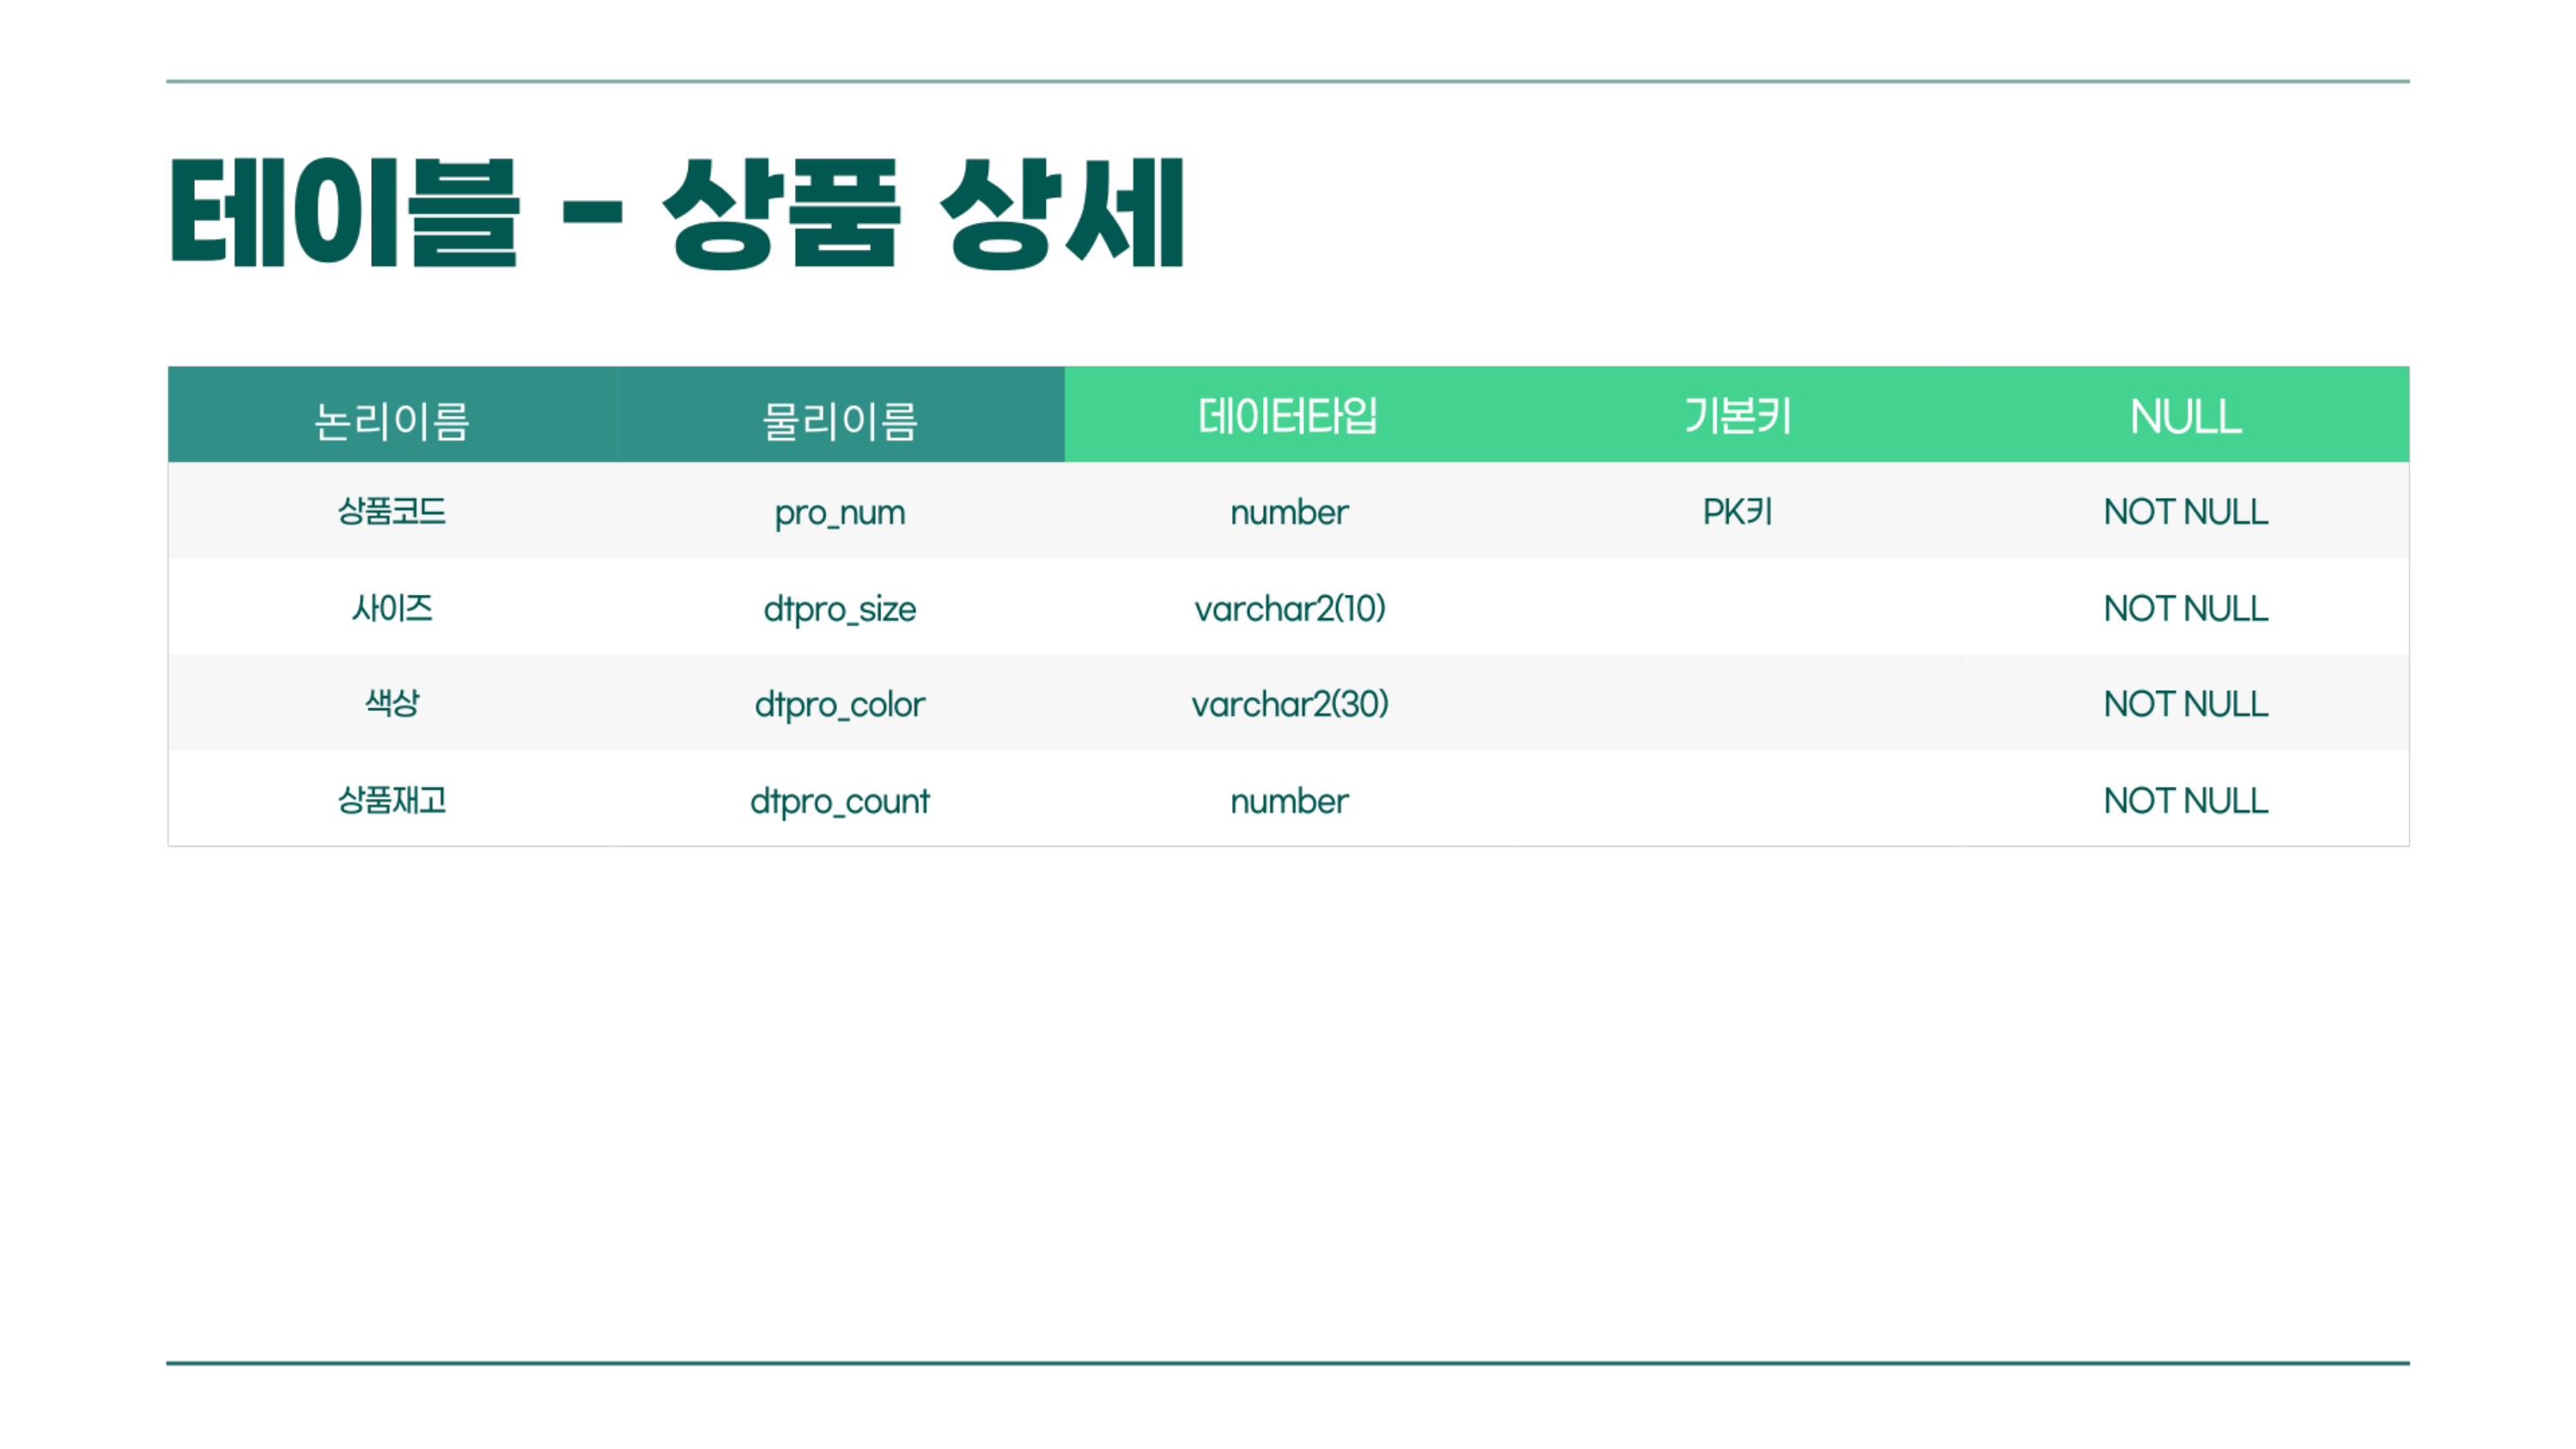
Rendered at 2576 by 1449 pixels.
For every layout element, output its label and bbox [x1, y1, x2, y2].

text_box [166, 76, 2410, 88]
text_box [166, 1358, 2410, 1370]
picture [0, 104, 2576, 1086]
